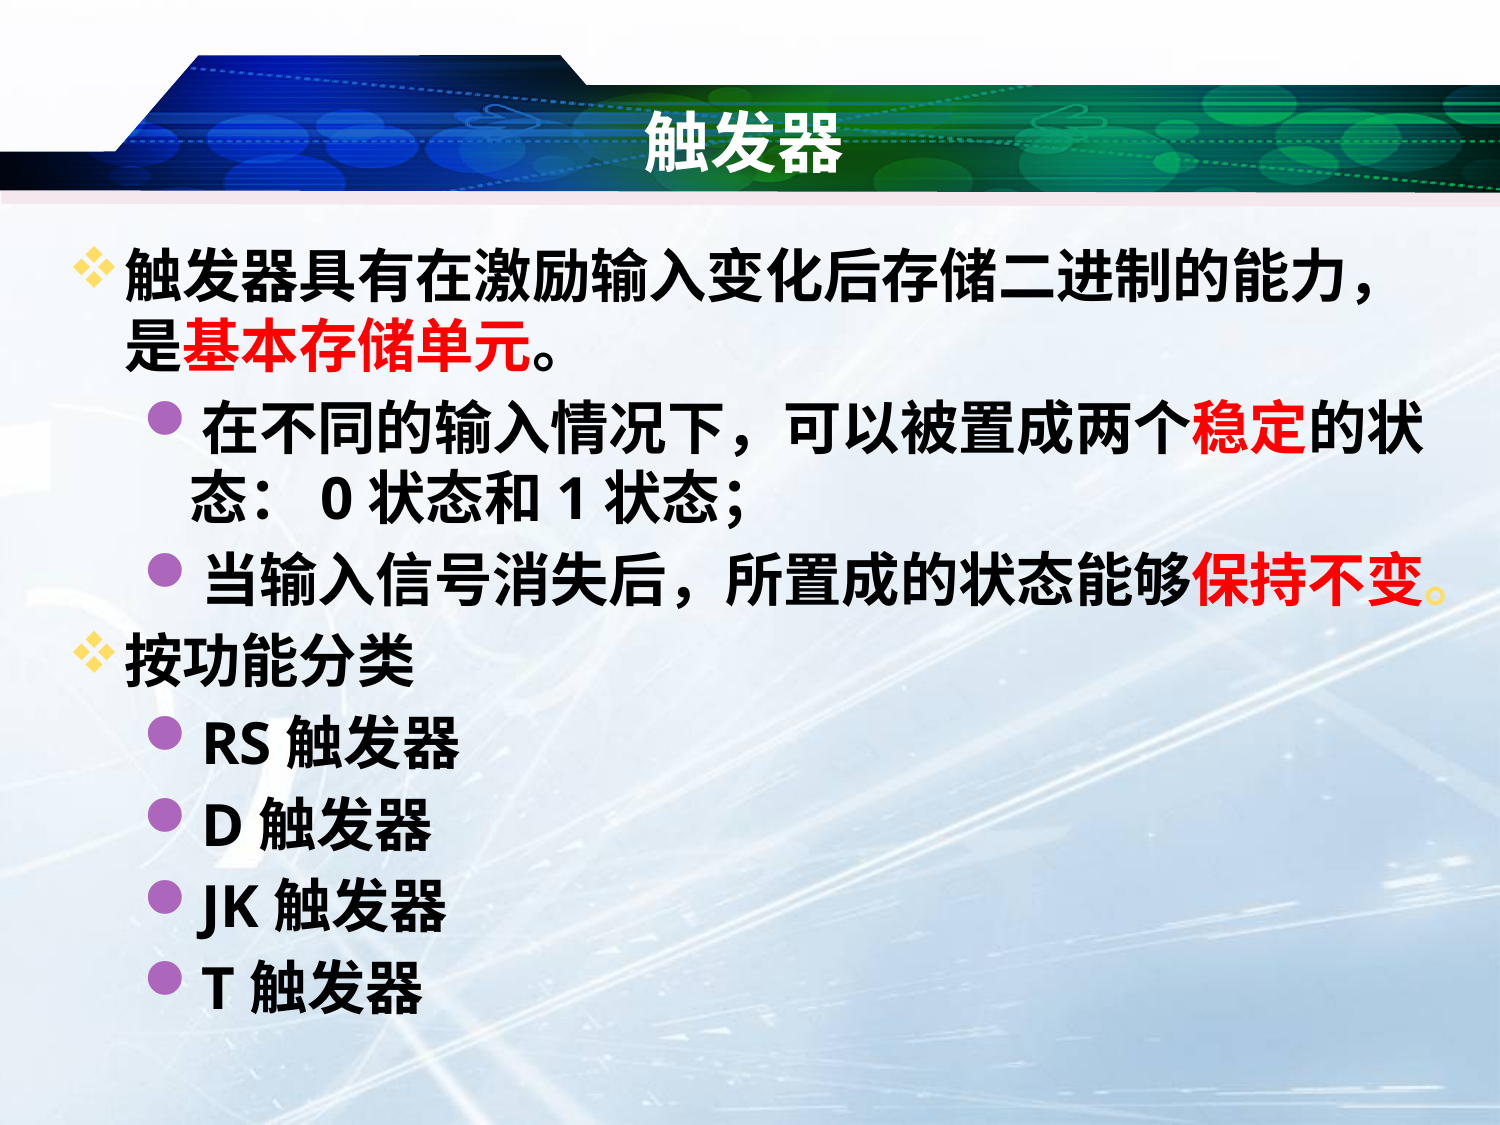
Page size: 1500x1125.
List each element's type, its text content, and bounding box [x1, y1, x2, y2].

title 触发器 [99, 94, 1388, 188]
picture [0, 0, 1500, 1125]
list 触发器具有在激励输入变化后存储二进制的能力，是基本存储单元。 在不同的输入情况下，可以被置成两个稳定的状态：0状态和1状态； 当输入信号消失后，所置成的状态能够保持不变。 按功能分类 RS触发器 D触发器 JK触发器 T触发器 [52, 231, 1460, 1071]
